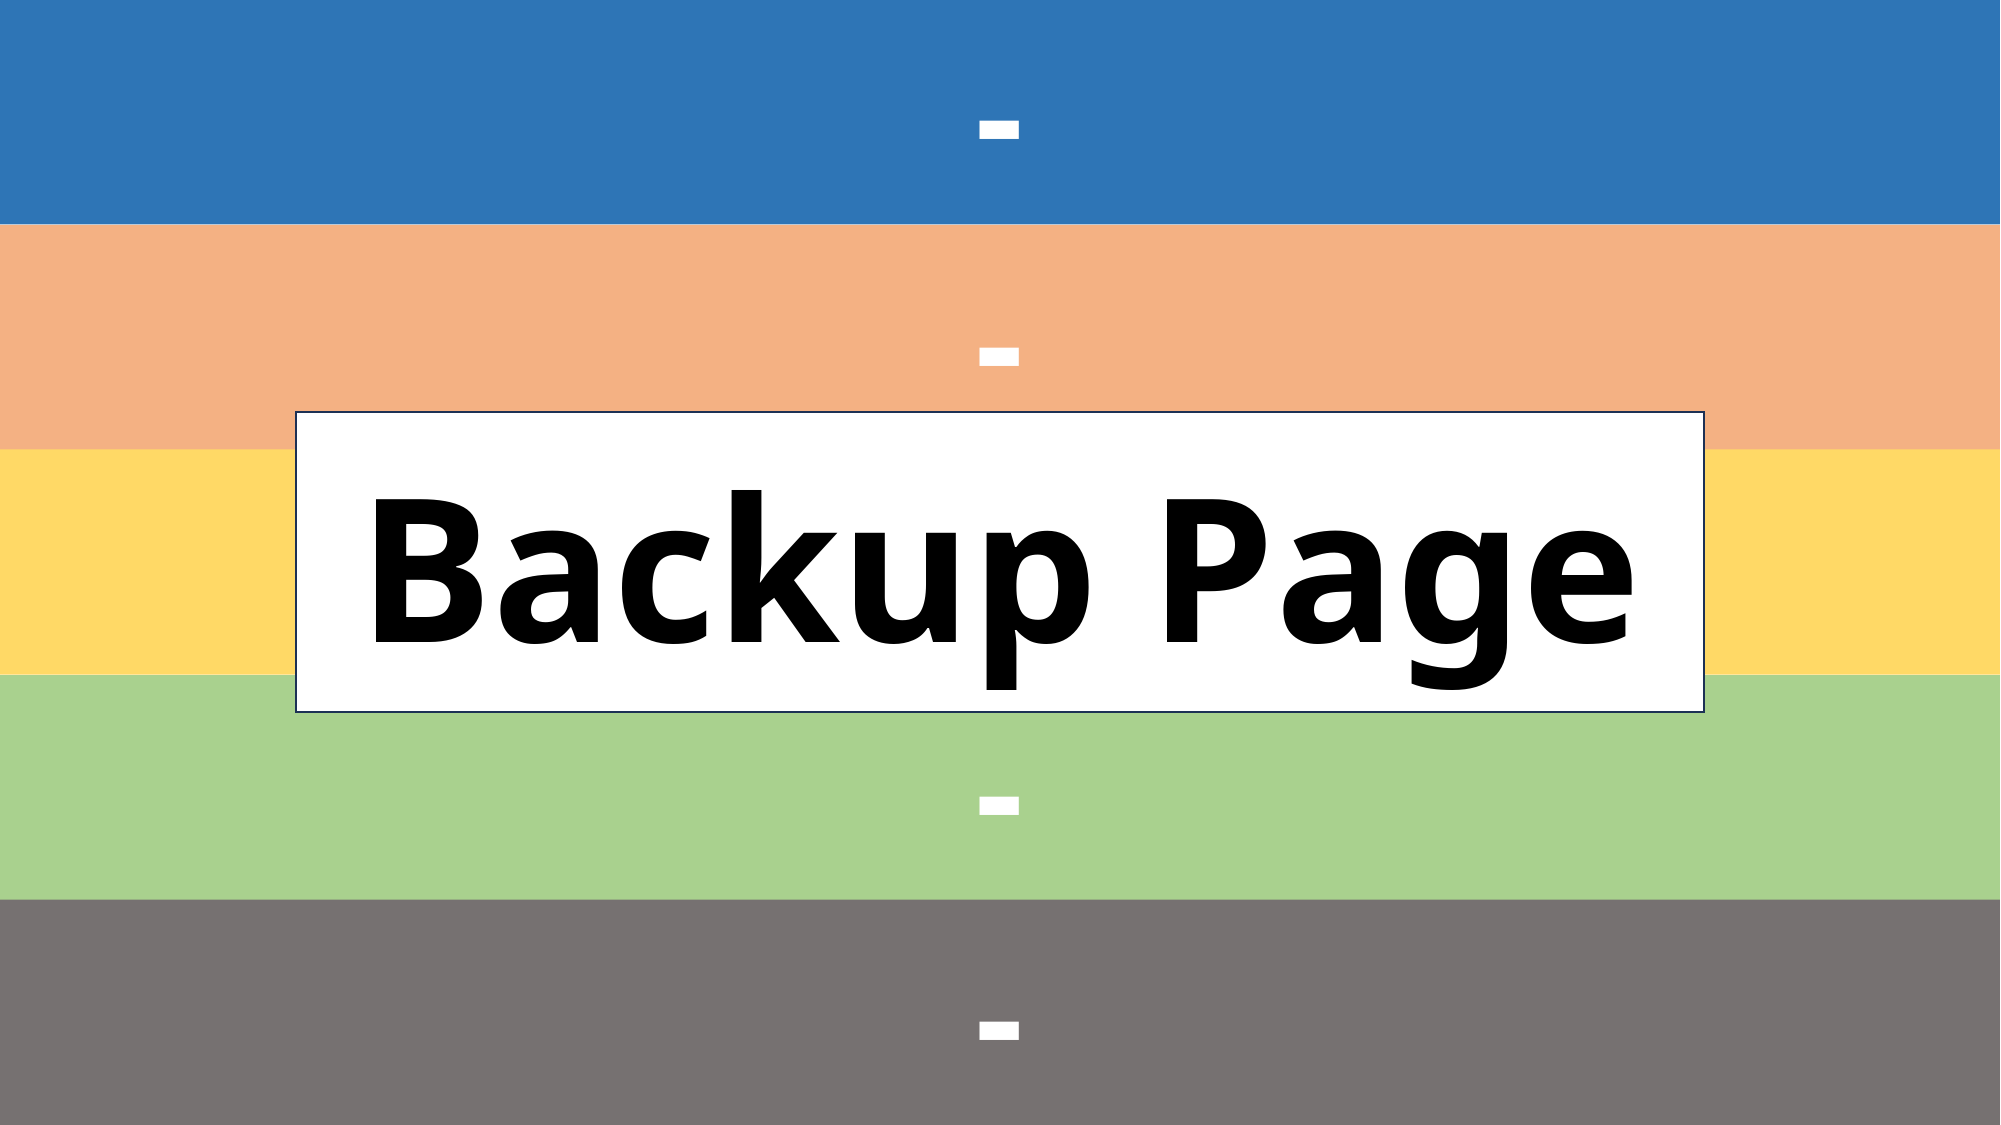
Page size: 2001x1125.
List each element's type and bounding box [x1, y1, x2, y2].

text_box [0, 224, 2000, 449]
text_box [0, 899, 2000, 1125]
text_box [0, 449, 2000, 675]
text_box [0, 0, 2000, 224]
text_box [0, 675, 2000, 899]
